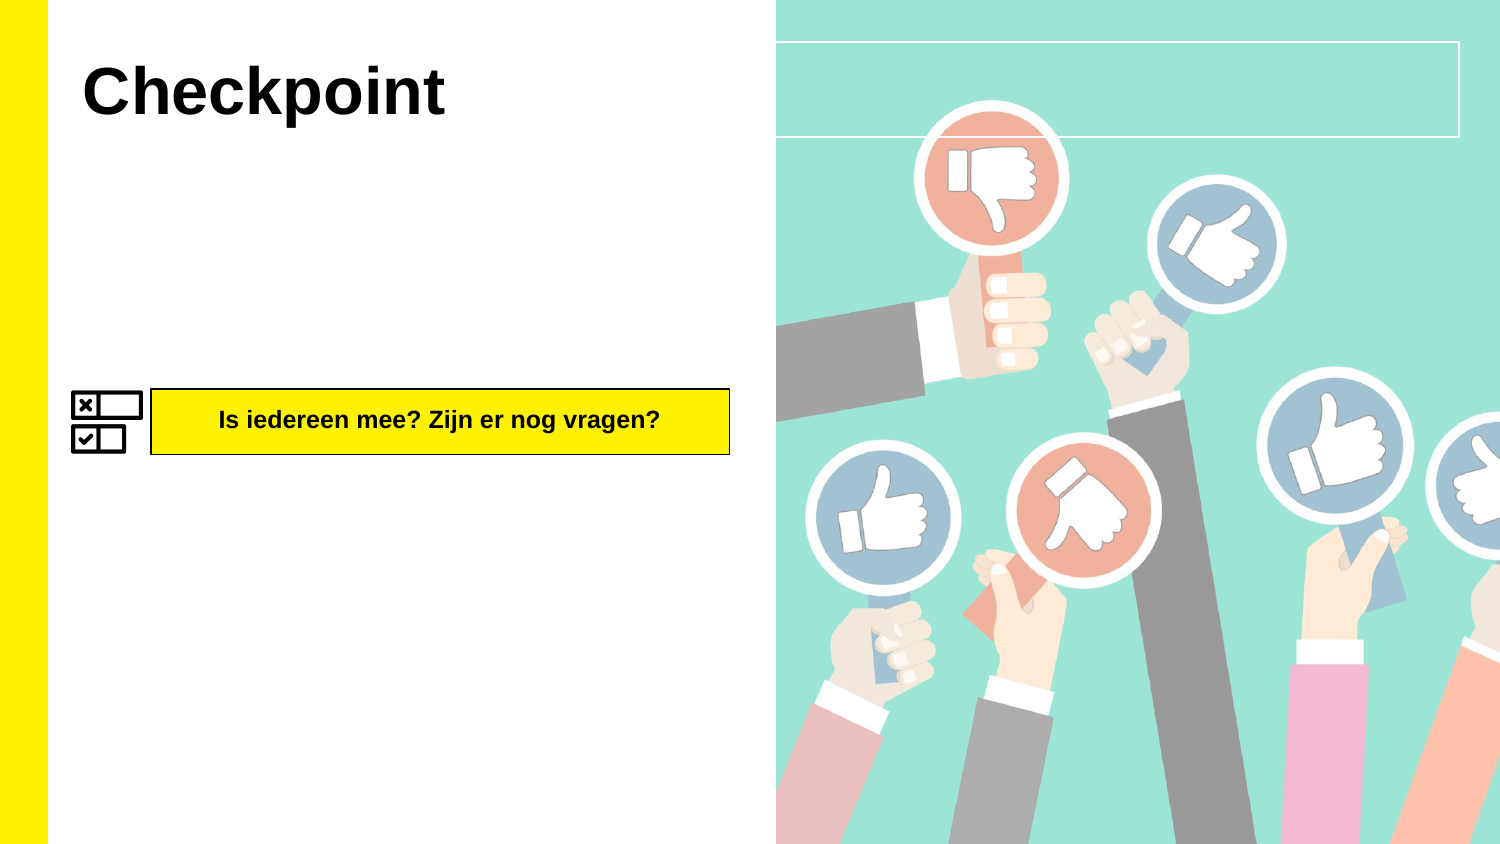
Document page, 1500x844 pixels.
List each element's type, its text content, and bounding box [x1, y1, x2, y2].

text_box Checkpoint [71, 42, 770, 138]
picture [776, 0, 1500, 844]
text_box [71, 385, 730, 458]
